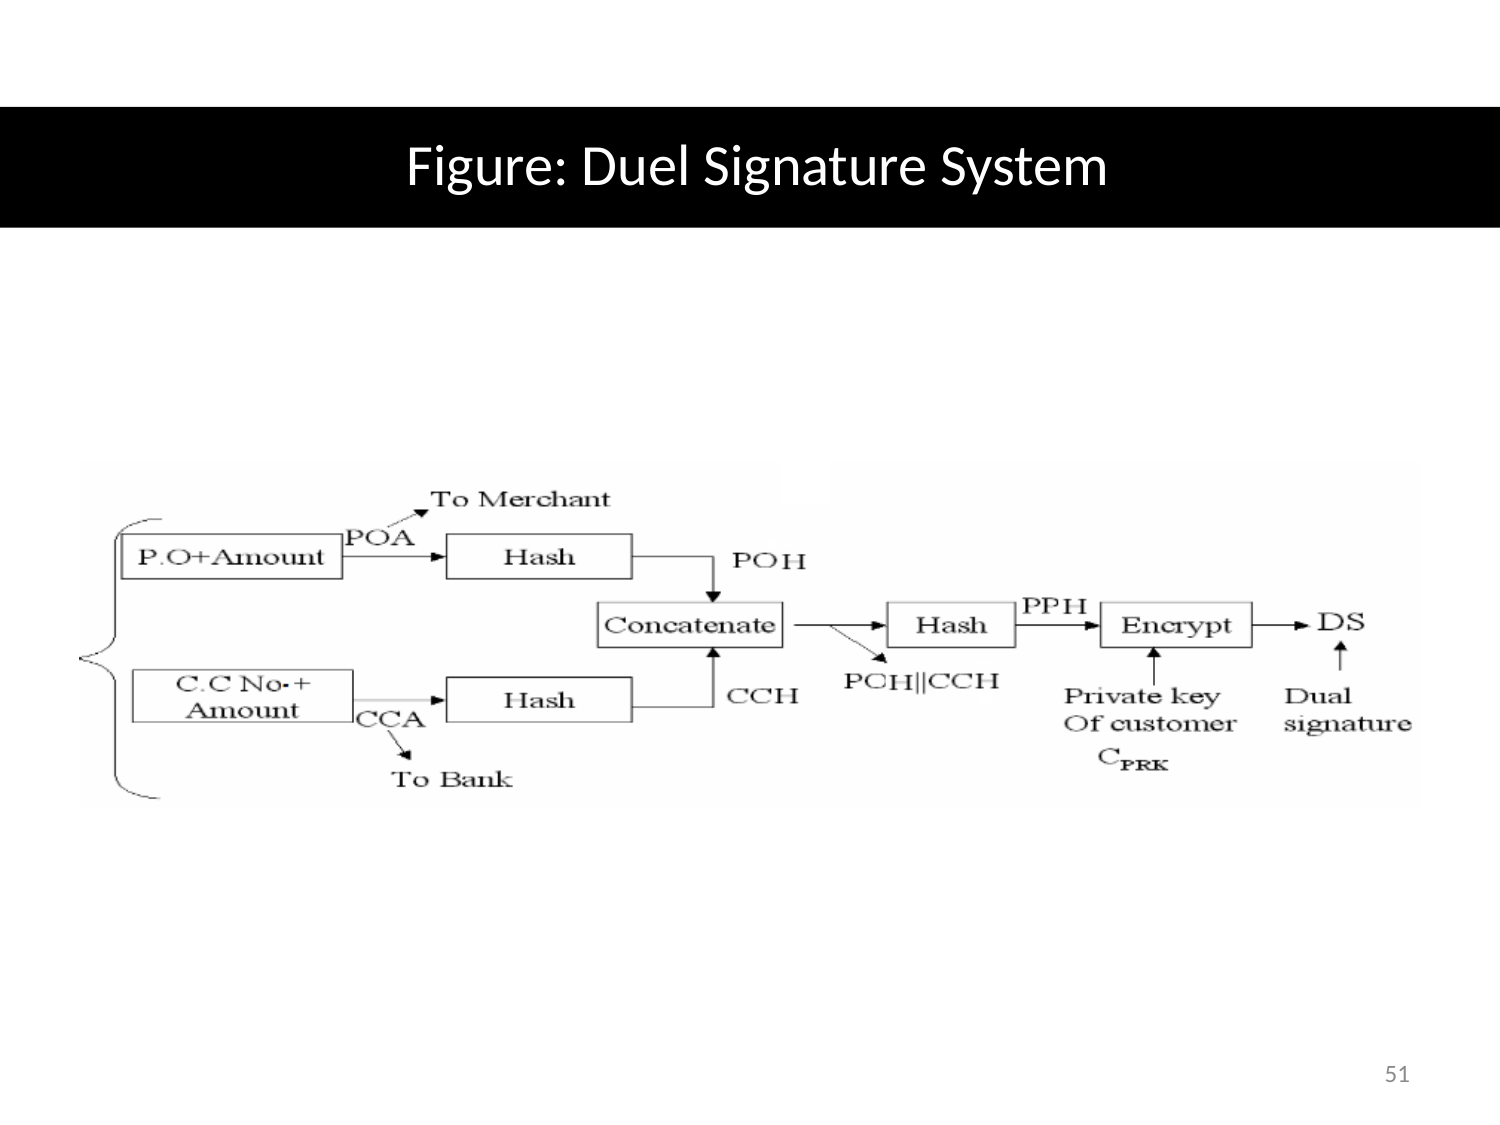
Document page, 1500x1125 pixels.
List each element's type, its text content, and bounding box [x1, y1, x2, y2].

title Figure: Duel Signature System [68, 105, 1448, 228]
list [78, 462, 1422, 809]
text_box [0, 105, 1500, 230]
slide_number 51 [1074, 1042, 1425, 1103]
